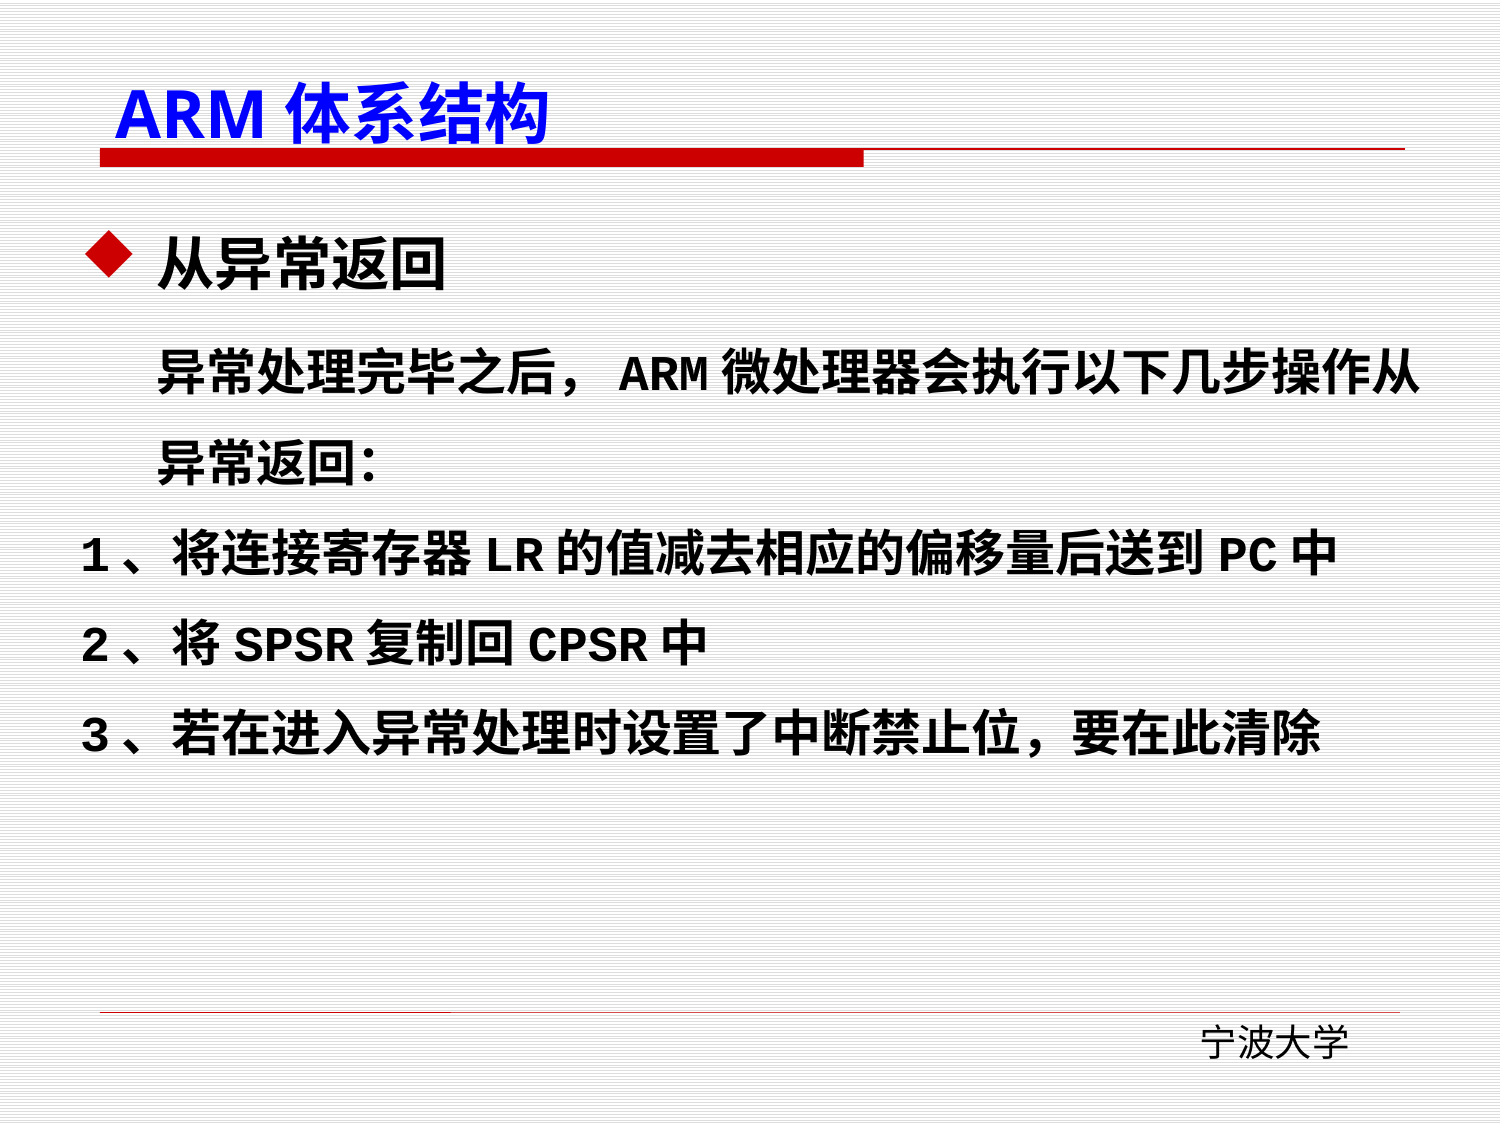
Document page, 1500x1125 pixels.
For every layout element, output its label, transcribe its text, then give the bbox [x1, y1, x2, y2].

list 从异常返回 异常处理完毕之后，ARM微处理器会执行以下几步操作从异常返回： 1、将连接寄存器LR的值减去相应的偏移量后送到PC中 2、将SPSR复制回CPSR中 3、若在进入异常处理时设置了中断禁止位，要在此清除 [64, 184, 1483, 988]
text_box ARM体系结构 [101, 64, 881, 159]
